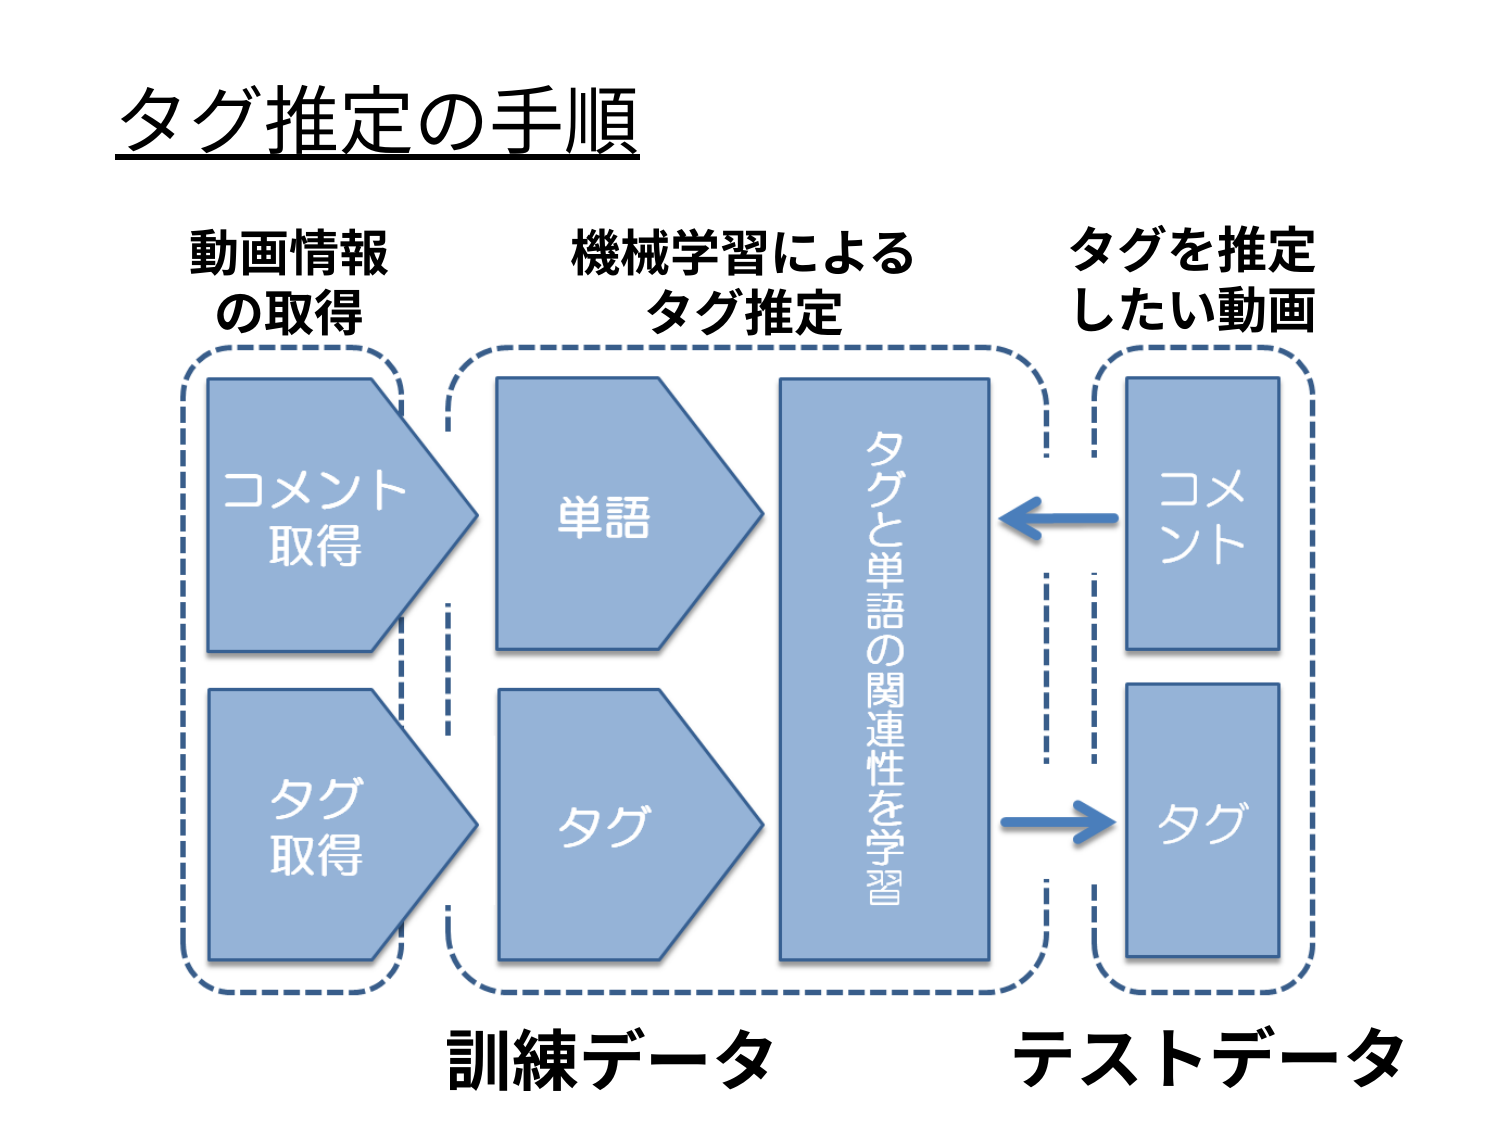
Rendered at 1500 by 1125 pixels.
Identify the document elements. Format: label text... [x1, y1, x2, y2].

text_box 訓練データ [430, 1013, 942, 1106]
text_box テストデータ [995, 1009, 1500, 1105]
text_box タグを推定 したい動画 [974, 211, 1412, 347]
text_box 動画情報 の取得 [100, 214, 401, 349]
text_box 機械学習による タグ推定 [401, 214, 974, 333]
text_box タグ推定の手順 [100, 66, 916, 172]
picture [176, 335, 1324, 1006]
